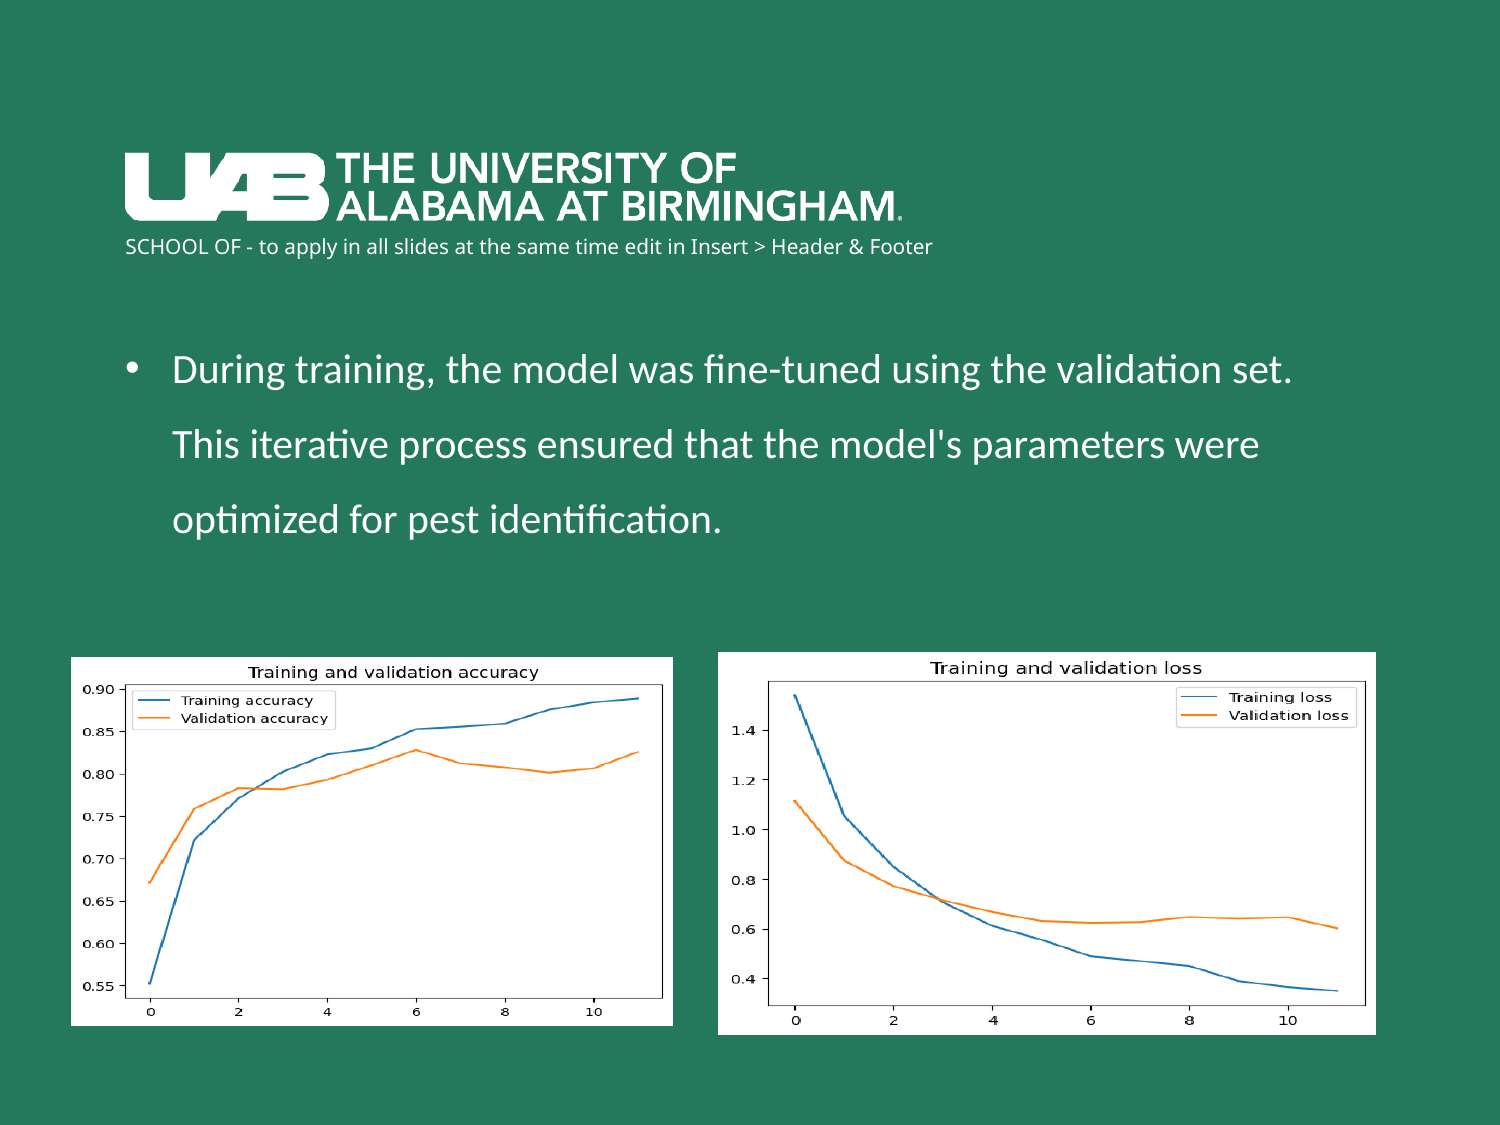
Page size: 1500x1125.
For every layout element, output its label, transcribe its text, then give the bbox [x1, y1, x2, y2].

picture [125, 152, 902, 221]
text_box During training, the model was fine-tuned using the validation set. This iterative process ensured that the model's parameters were optimized for pest identification. [110, 309, 1338, 550]
picture [71, 657, 673, 1026]
footer SCHOOL OF - to apply in all slides at the same time edit in Insert > Header & Footer [110, 223, 1235, 272]
picture [718, 652, 1376, 1035]
